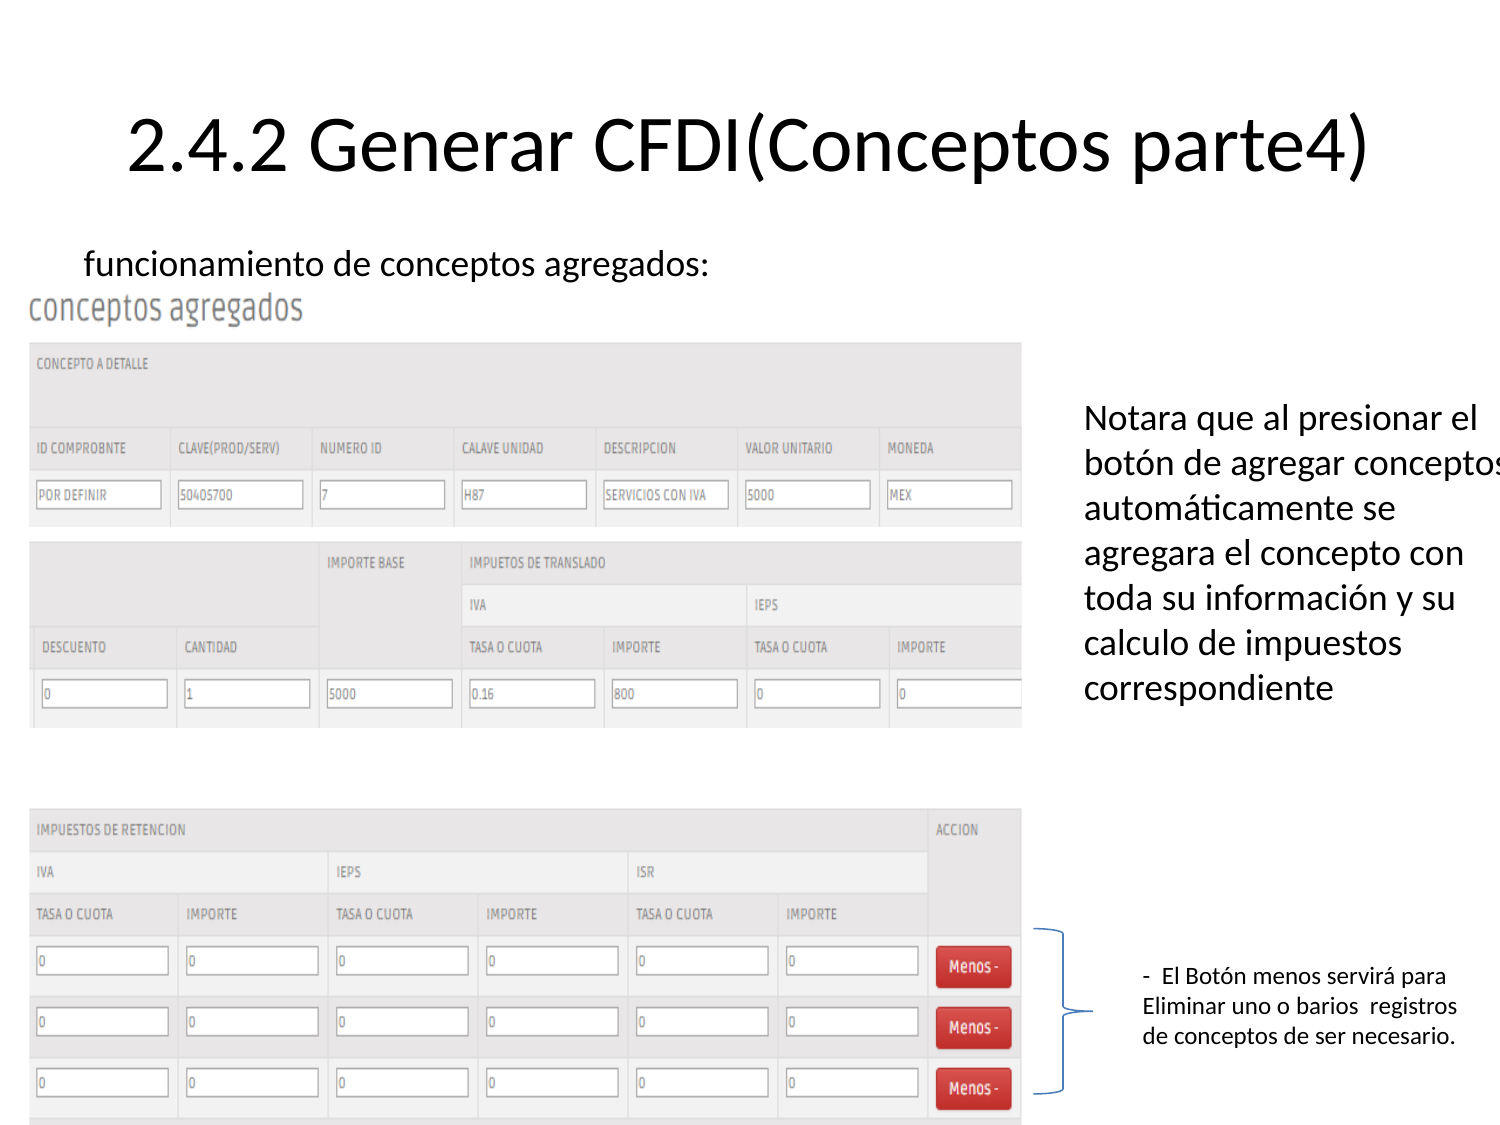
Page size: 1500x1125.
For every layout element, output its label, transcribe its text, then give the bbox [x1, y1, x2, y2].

text_box [1033, 927, 1094, 1095]
text_box - El Botón menos servirá para Eliminar uno o barios registros de conceptos de ser necesario. [1128, 952, 1500, 1057]
text_box Notara que al presionar el botón de agregar conceptos automáticamente se agregara el concepto con toda su información y su calculo de impuestos correspondiente [1068, 385, 1500, 715]
picture [29, 805, 1022, 1125]
picture [29, 290, 1022, 528]
picture [29, 538, 1022, 729]
text_box funcionamiento de conceptos agregados: [68, 231, 726, 289]
title 2.4.2 Generar CFDI(Conceptos parte4) [75, 45, 1425, 233]
